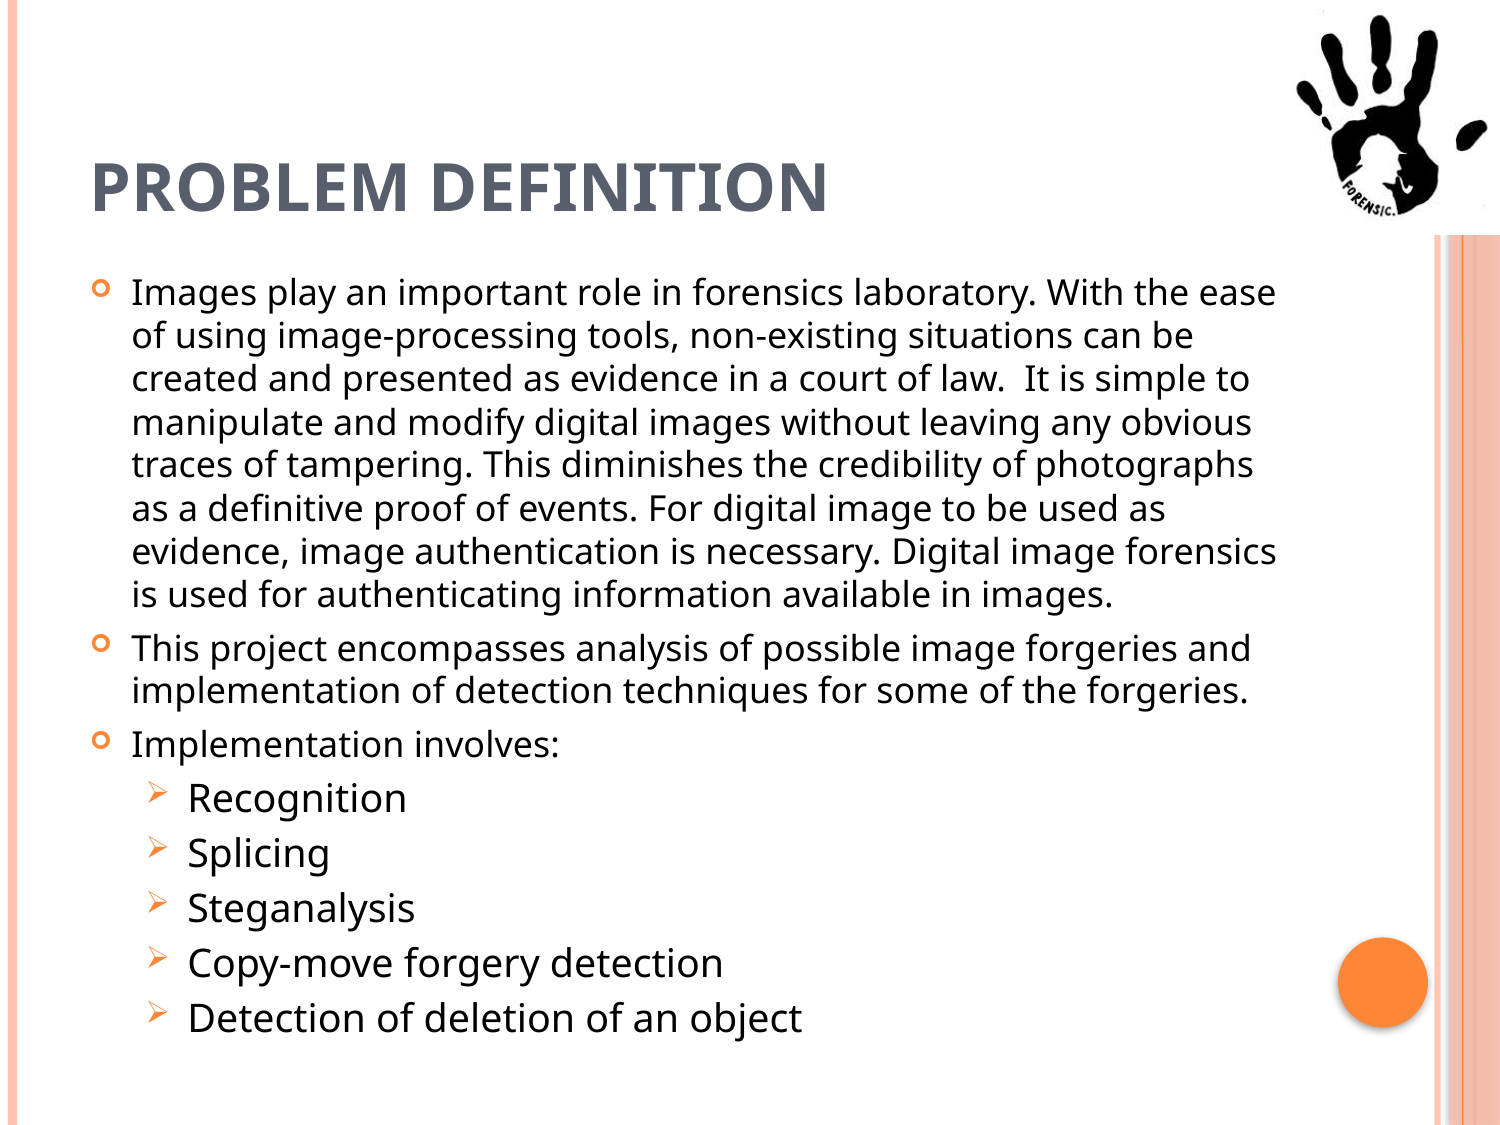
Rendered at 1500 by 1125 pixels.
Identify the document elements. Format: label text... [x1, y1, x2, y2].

title Problem Definition [75, 45, 1283, 233]
picture [1289, 0, 1500, 235]
list Images play an important role in forensics laboratory. With the ease of using image-processing tools, non-existing situations can be created and presented as evidence in a court of law. It is simple to manipulate and modify digital images without leaving any obvious traces of tampering. This diminishes the credibility of photographs as a definitive proof of events. For digital image to be used as evidence, image authentication is necessary. Digital image forensics is used for authenticating information available in images. This project encompasses analysis of possible image forgeries and implementation of detection techniques for some of the forgeries. Implementation involves: Recognition Splicing Steganalysis Copy-move forgery detection Detection of deletion of an object [75, 262, 1300, 1062]
